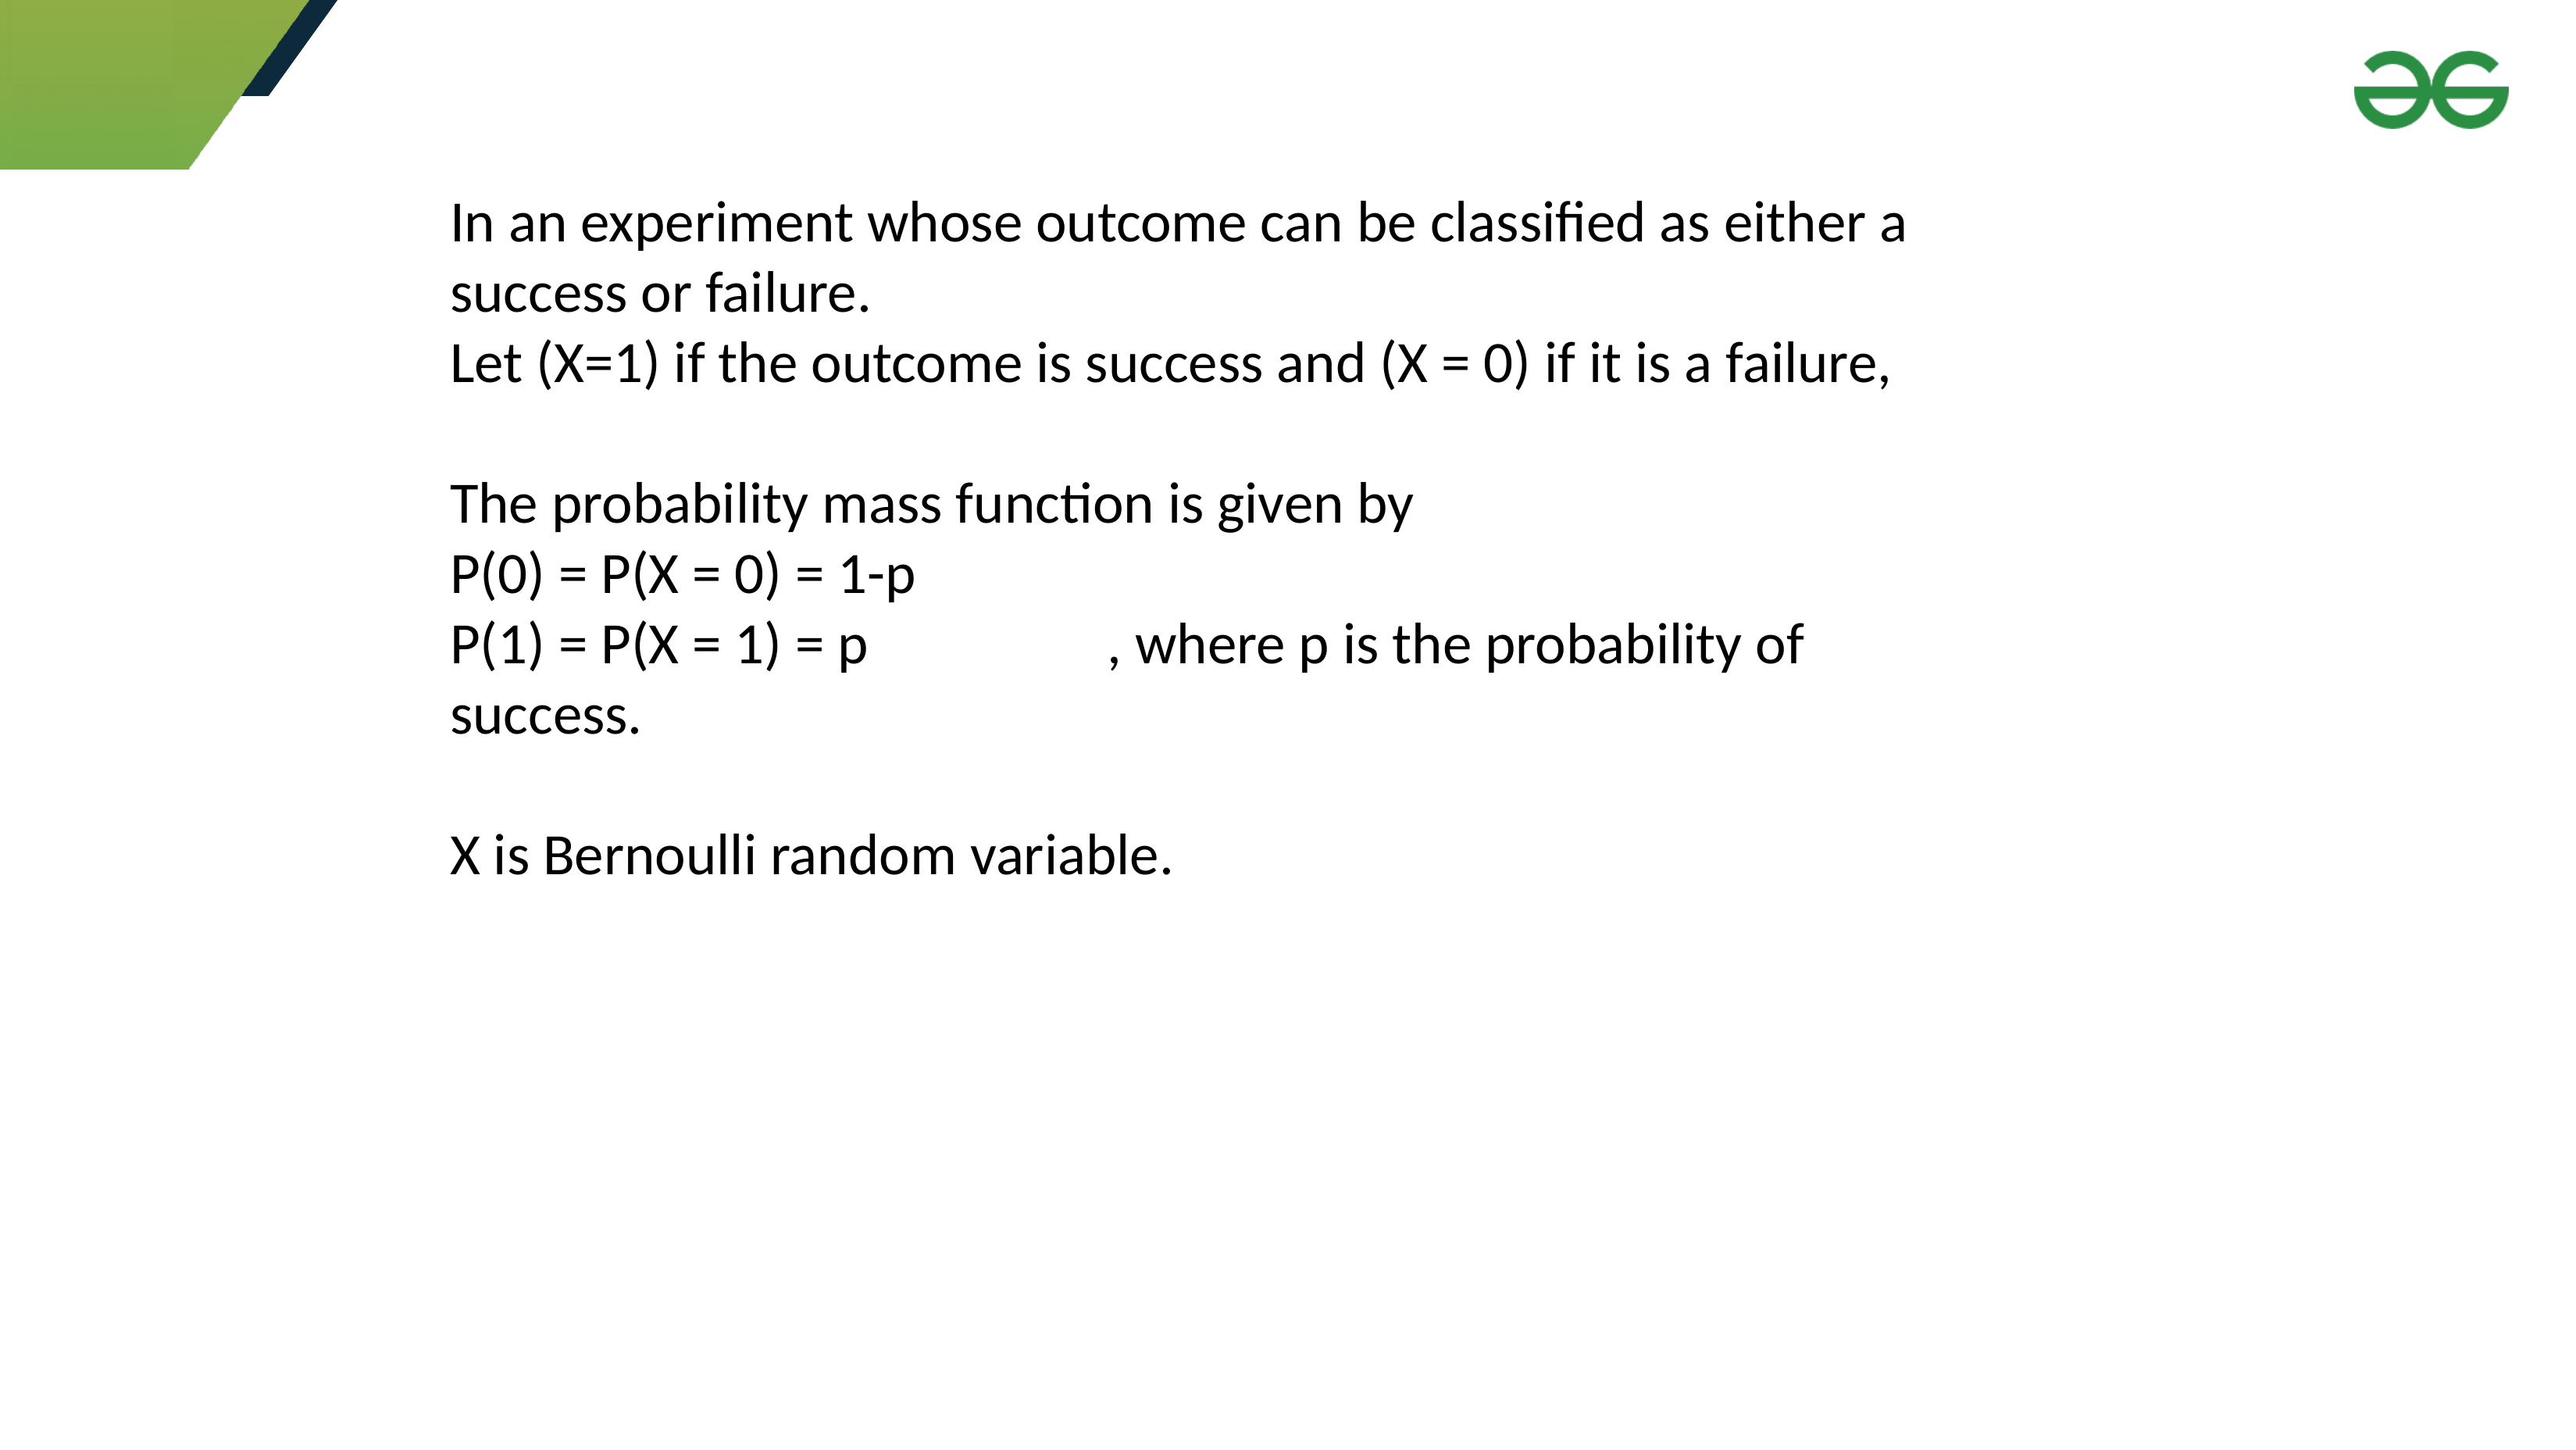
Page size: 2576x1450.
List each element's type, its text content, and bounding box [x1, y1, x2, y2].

picture [0, 0, 309, 170]
text_box In an experiment whose outcome can be classified as either a success or failure. Let (X=1) if the outcome is success and (X = 0) if it is a failure, The probability mass function is given by P(0) = P(X = 0) = 1-p P(1) = P(X = 1) = p , where p is the probability of success. X is Bernoulli random variable. [438, 177, 2021, 963]
picture [2353, 50, 2509, 130]
